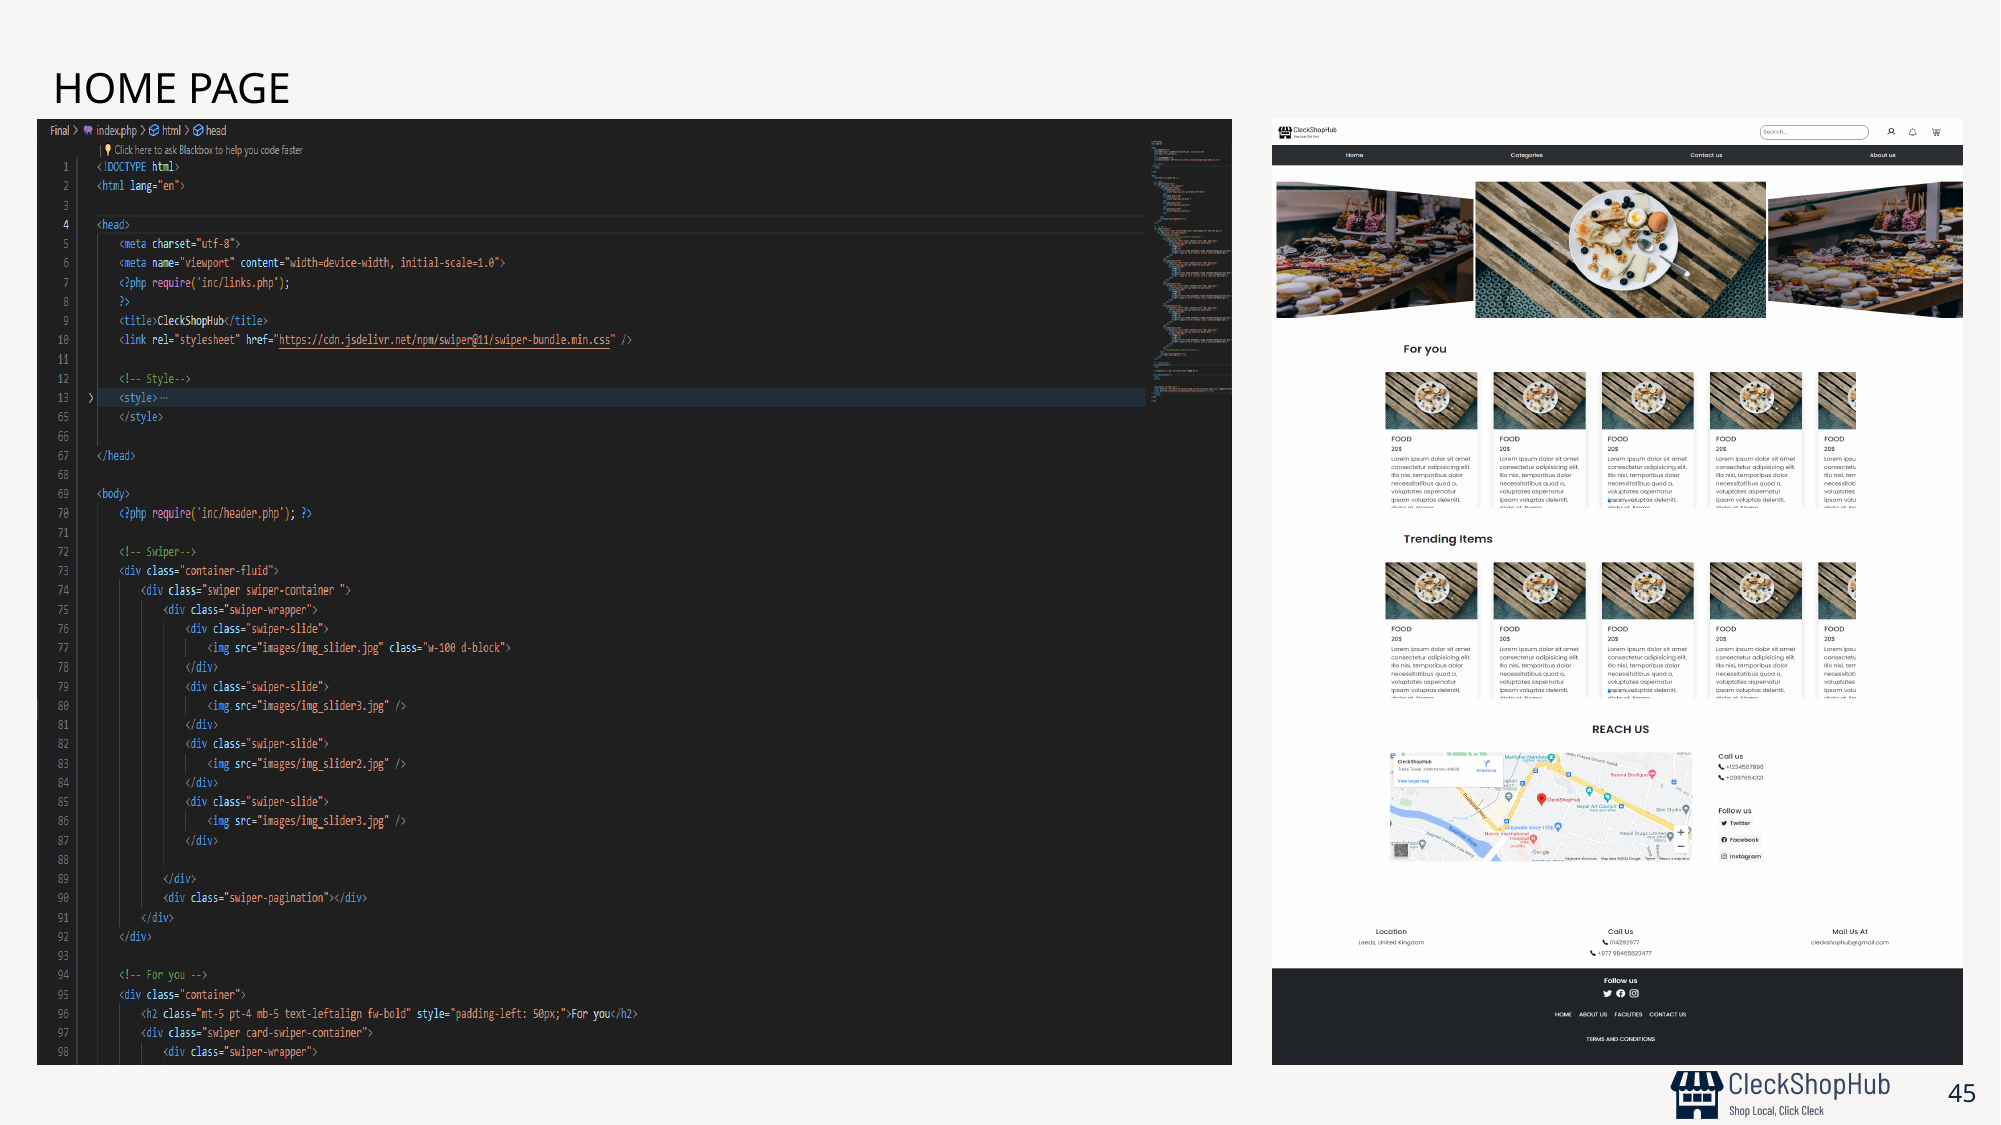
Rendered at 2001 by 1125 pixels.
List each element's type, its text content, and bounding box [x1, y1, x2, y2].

text_box HOME PAGE [0, 54, 464, 119]
picture [1272, 119, 1963, 1065]
picture [37, 119, 1232, 1065]
slide_number 45 [1924, 1064, 2000, 1125]
picture [1670, 1071, 1890, 1119]
